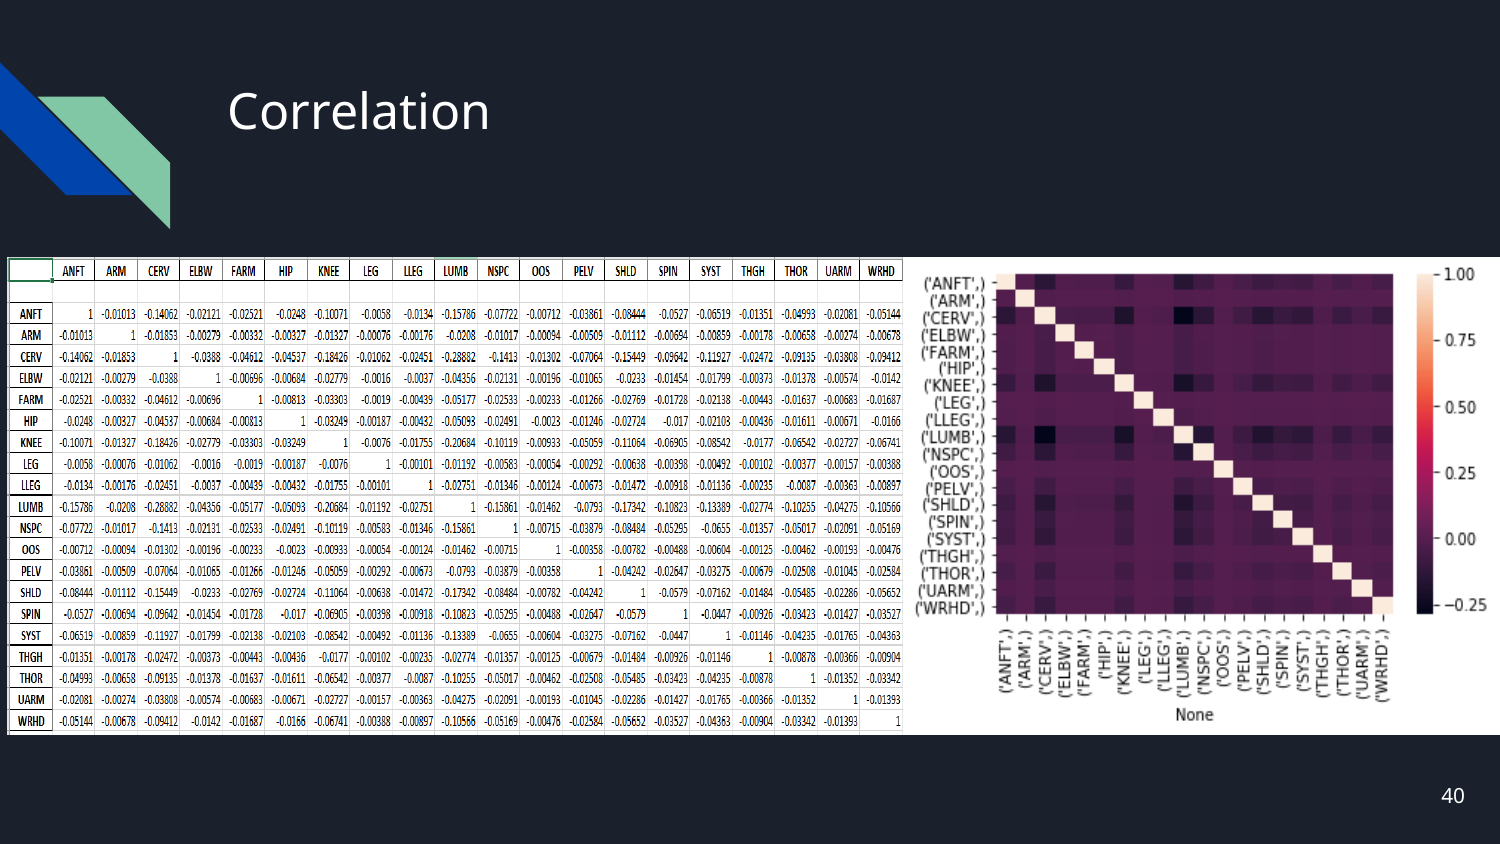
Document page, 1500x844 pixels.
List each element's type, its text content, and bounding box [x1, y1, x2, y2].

title Correlation [212, 64, 1368, 215]
slide_number 40 [1389, 764, 1480, 830]
picture [6, 256, 1500, 735]
